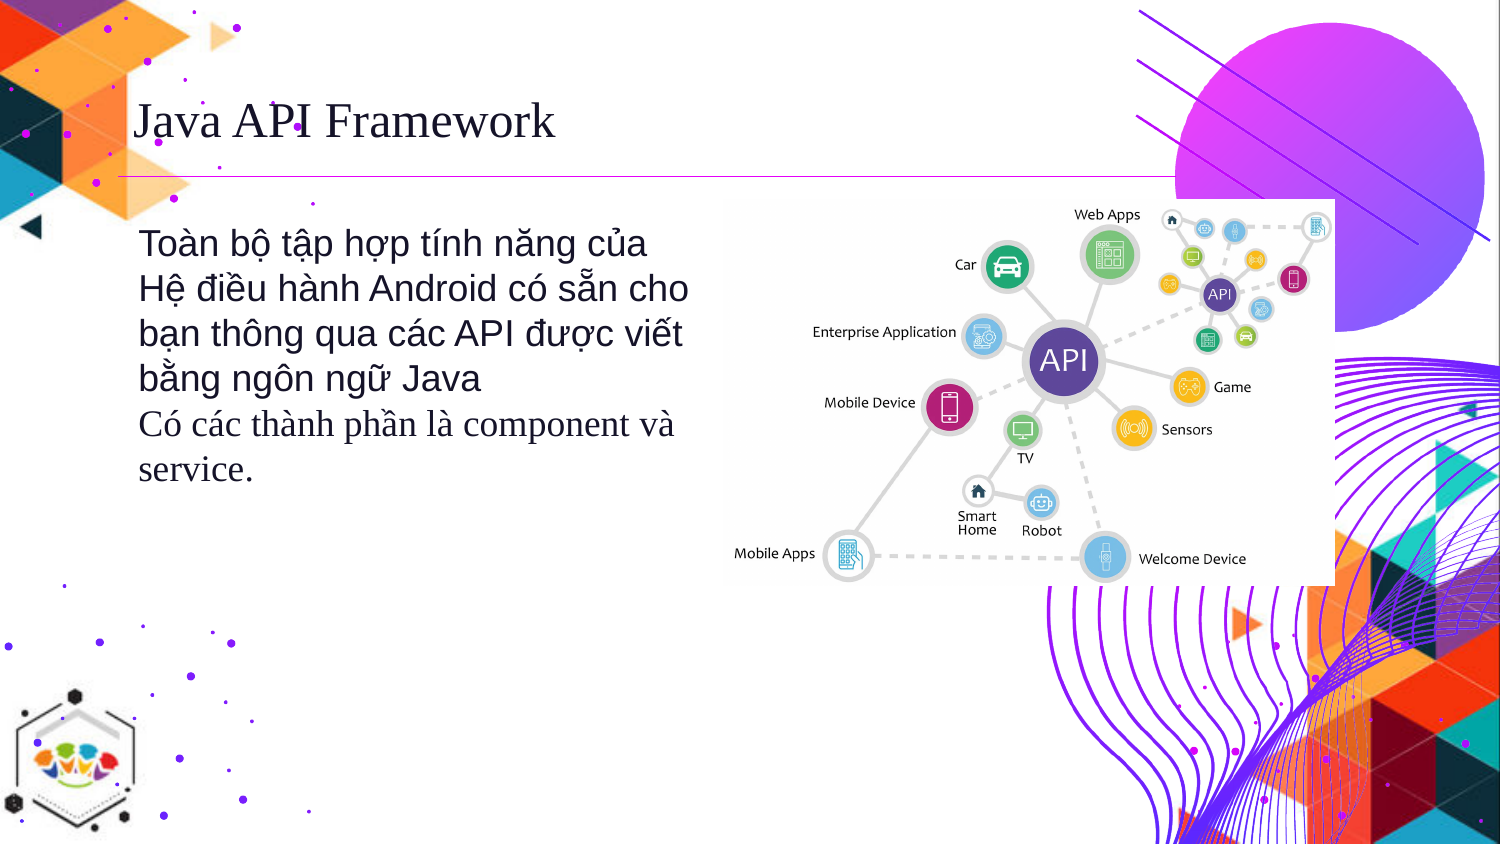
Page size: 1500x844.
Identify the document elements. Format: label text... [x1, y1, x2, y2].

list Toàn bộ tập hợp tính năng của Hệ điều hành Android có sẵn cho bạn thông qua các API được viết bằng ngôn ngữ Java Có các thành phần là component và service. [48, 204, 707, 721]
title Java API Framework [118, 72, 1382, 167]
picture [0, 0, 1500, 844]
